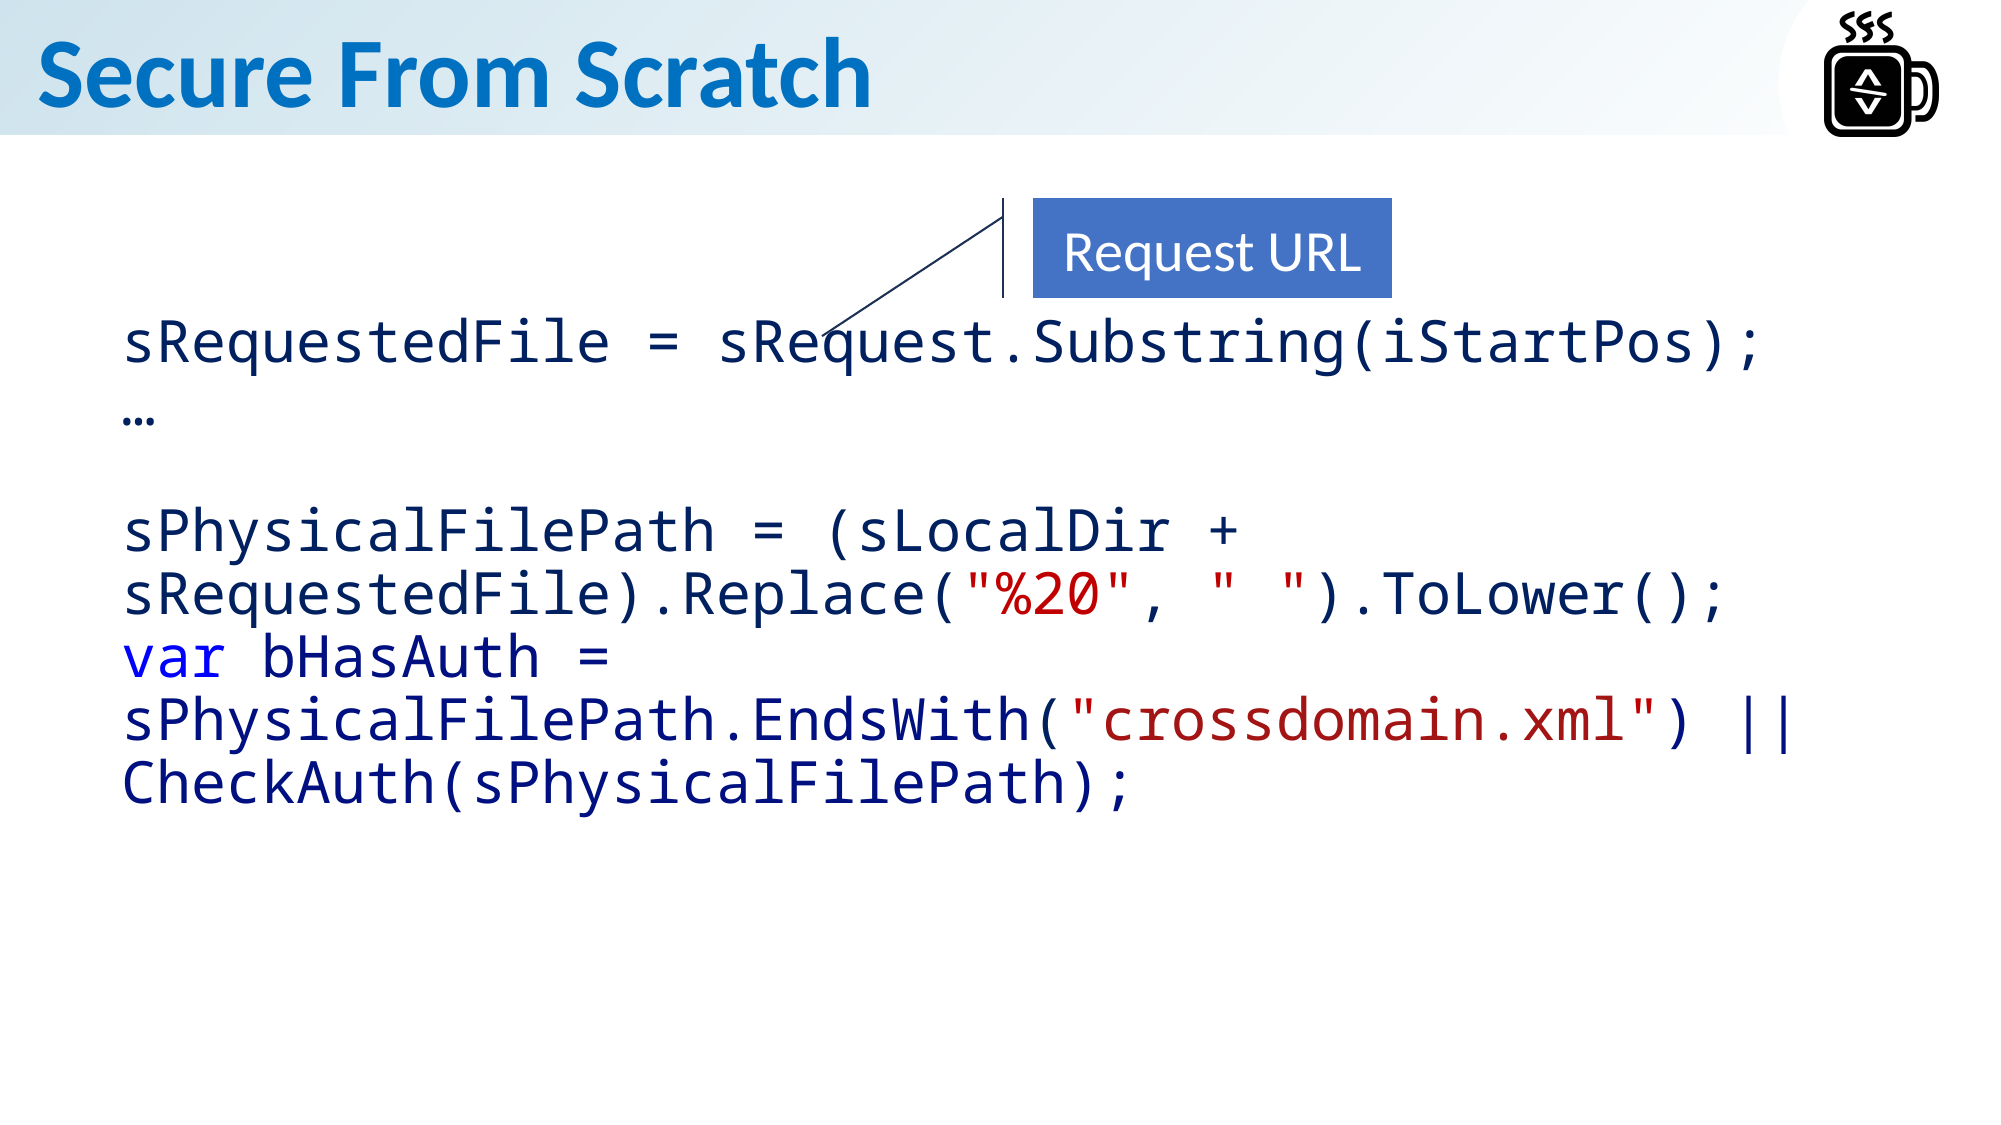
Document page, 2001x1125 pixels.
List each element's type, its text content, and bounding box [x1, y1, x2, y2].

text_box Request URL [1033, 198, 1392, 298]
picture [1824, 11, 1939, 137]
title sRequestedFile = sRequest.Substring(iStartPos); … sPhysicalFilePath = (sLocalDir + sRequestedFile).Replace("%20", " ").ToLower(); var bHasAuth = sPhysicalFilePath.EndsWith("crossdomain.xml") || CheckAuth(sPhysicalFilePath); [106, 154, 2000, 1107]
text_box Request URL [821, 197, 1004, 337]
